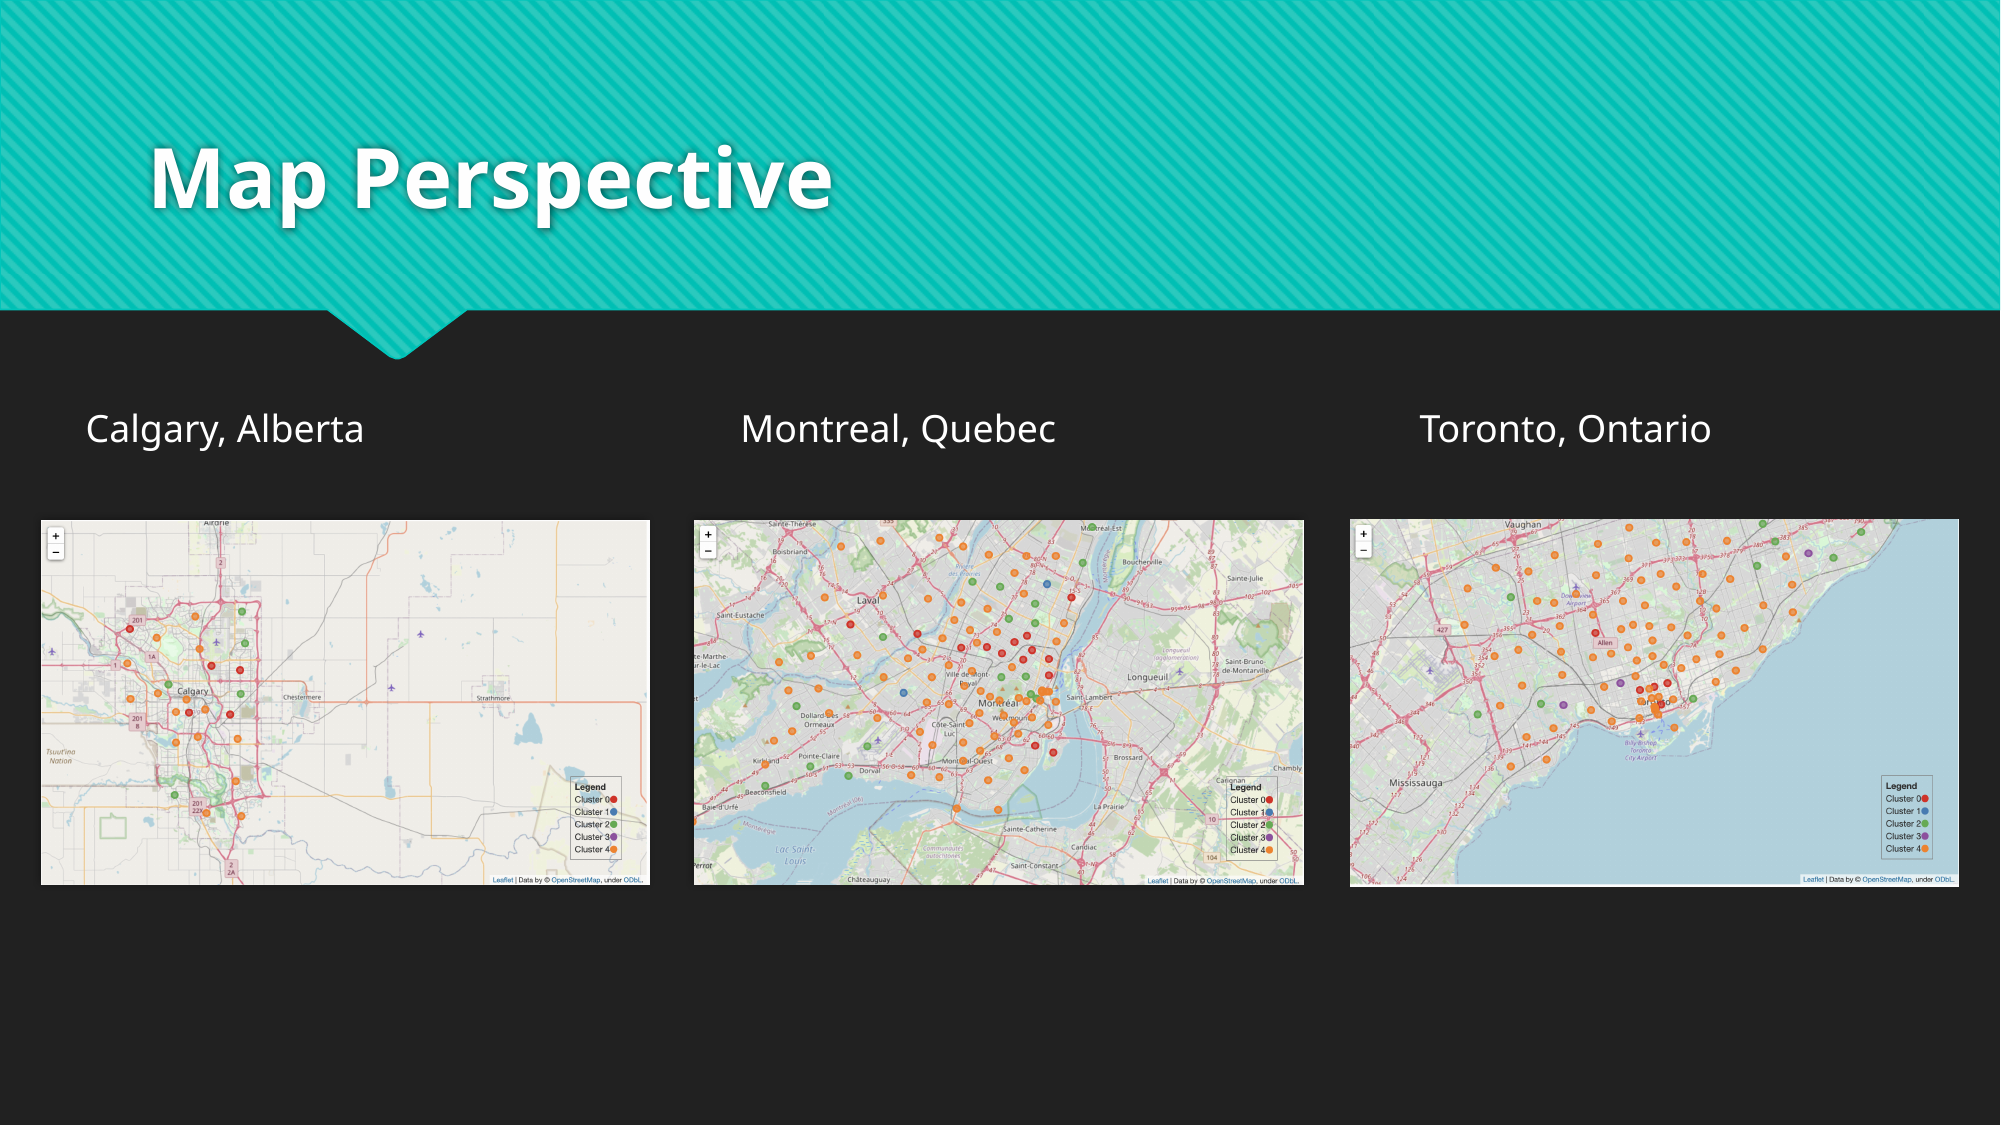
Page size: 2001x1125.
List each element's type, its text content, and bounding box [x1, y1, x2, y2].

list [41, 520, 650, 885]
text_box Calgary, Alberta [70, 397, 594, 457]
text_box Toronto, Ontario [1404, 397, 1868, 457]
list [694, 520, 1305, 885]
title Map Perspective [132, 73, 1868, 233]
picture [1350, 518, 1959, 887]
text_box Montreal, Quebec [725, 397, 1255, 457]
